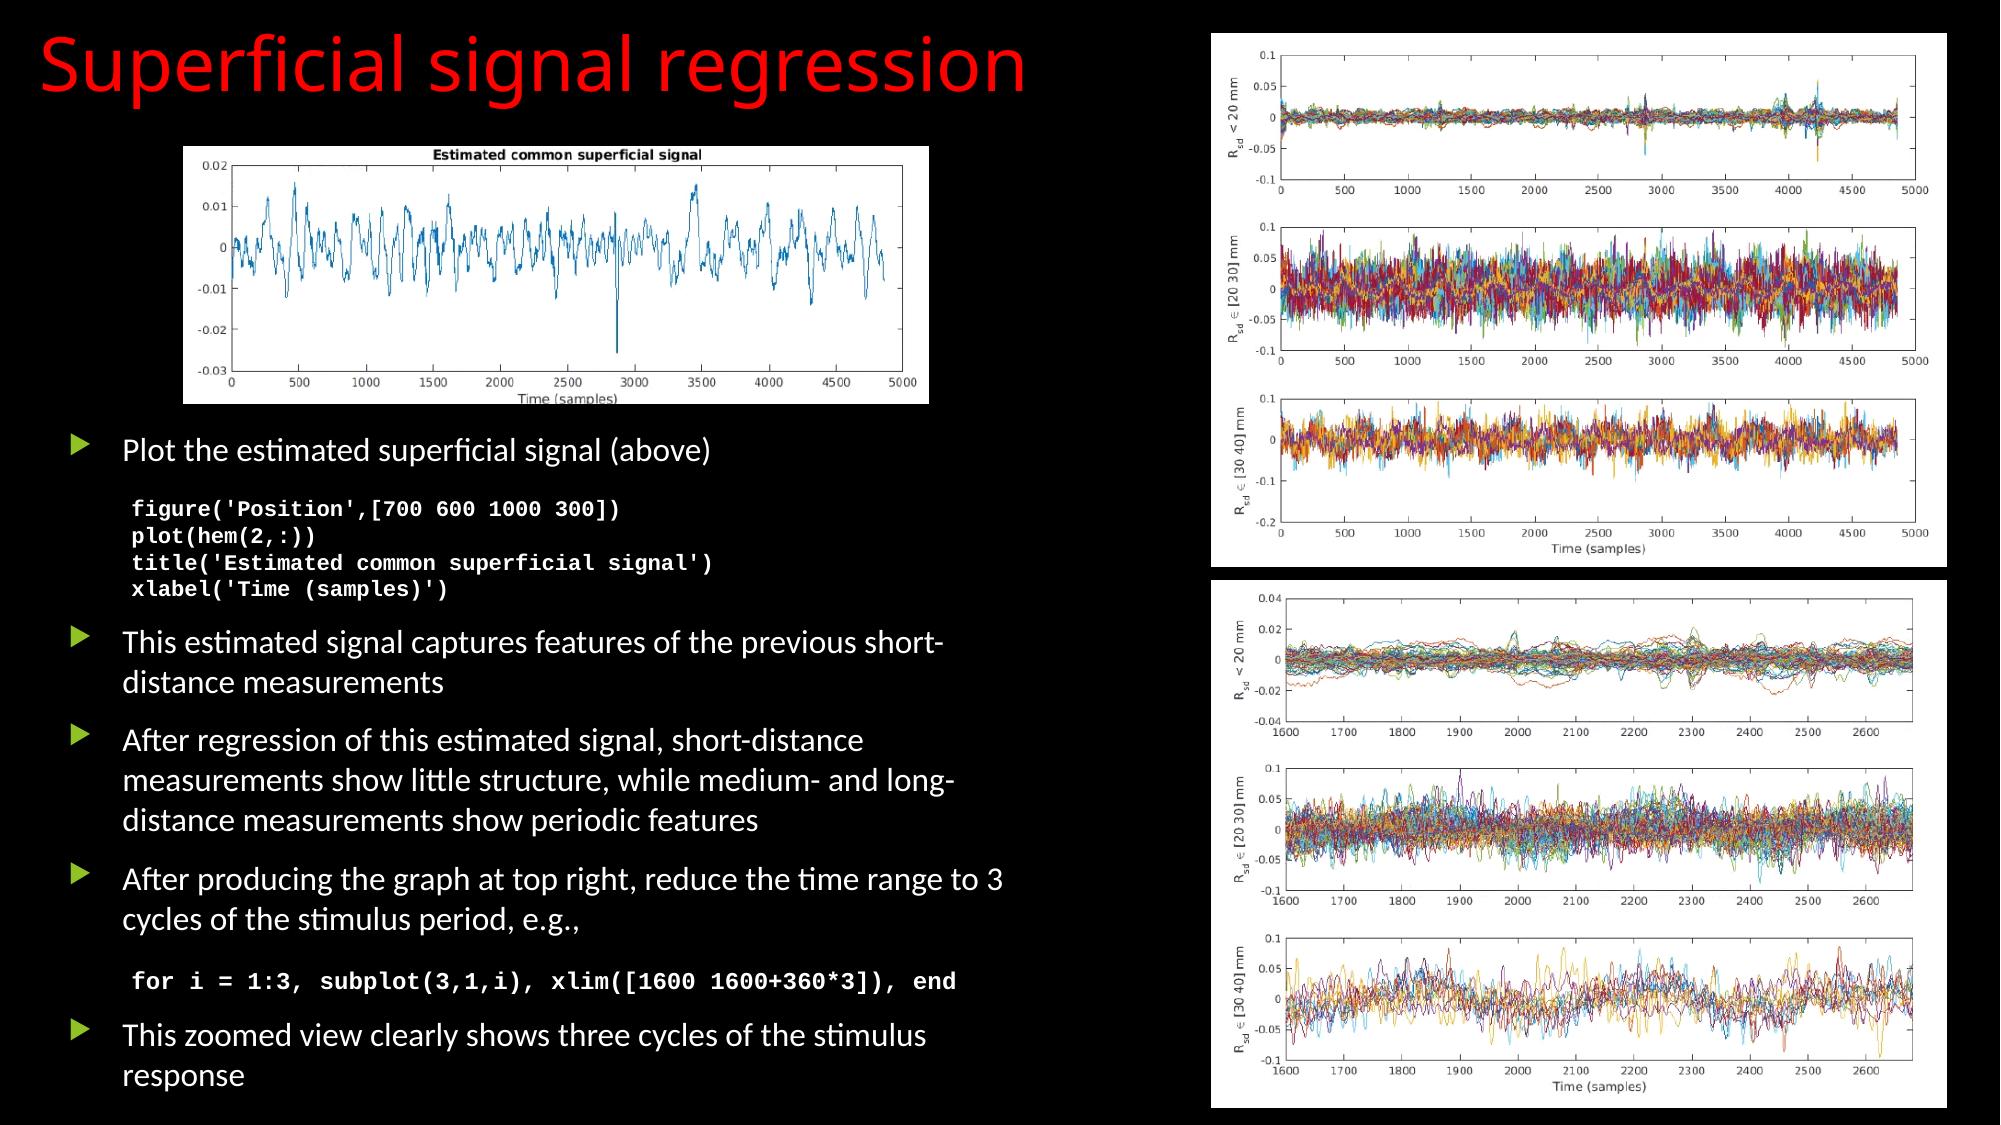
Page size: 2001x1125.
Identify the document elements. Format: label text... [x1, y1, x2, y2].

picture [1211, 580, 1948, 1108]
picture [1211, 32, 1948, 568]
title Superficial signal regression [24, 9, 1913, 226]
picture [182, 145, 929, 404]
list Plot the estimated superficial signal (above) figure('Position',[700 600 1000 300]) plot(hem(2,:)) title('Estimated common superficial signal') xlabel('Time (samples)') This estimated signal captures features of the previous short-distance measurements After regression of this estimated signal, short-distance measurements show little structure, while medium- and long-distance measurements show periodic features After producing the graph at top right, reduce the time range to 3 cycles of the stimulus period, e.g., for i = 1:3, subplot(3,1,i), xlim([1600 1600+360*3]), end This zoomed view clearly shows three cycles of the stimulus response [53, 420, 1059, 1108]
